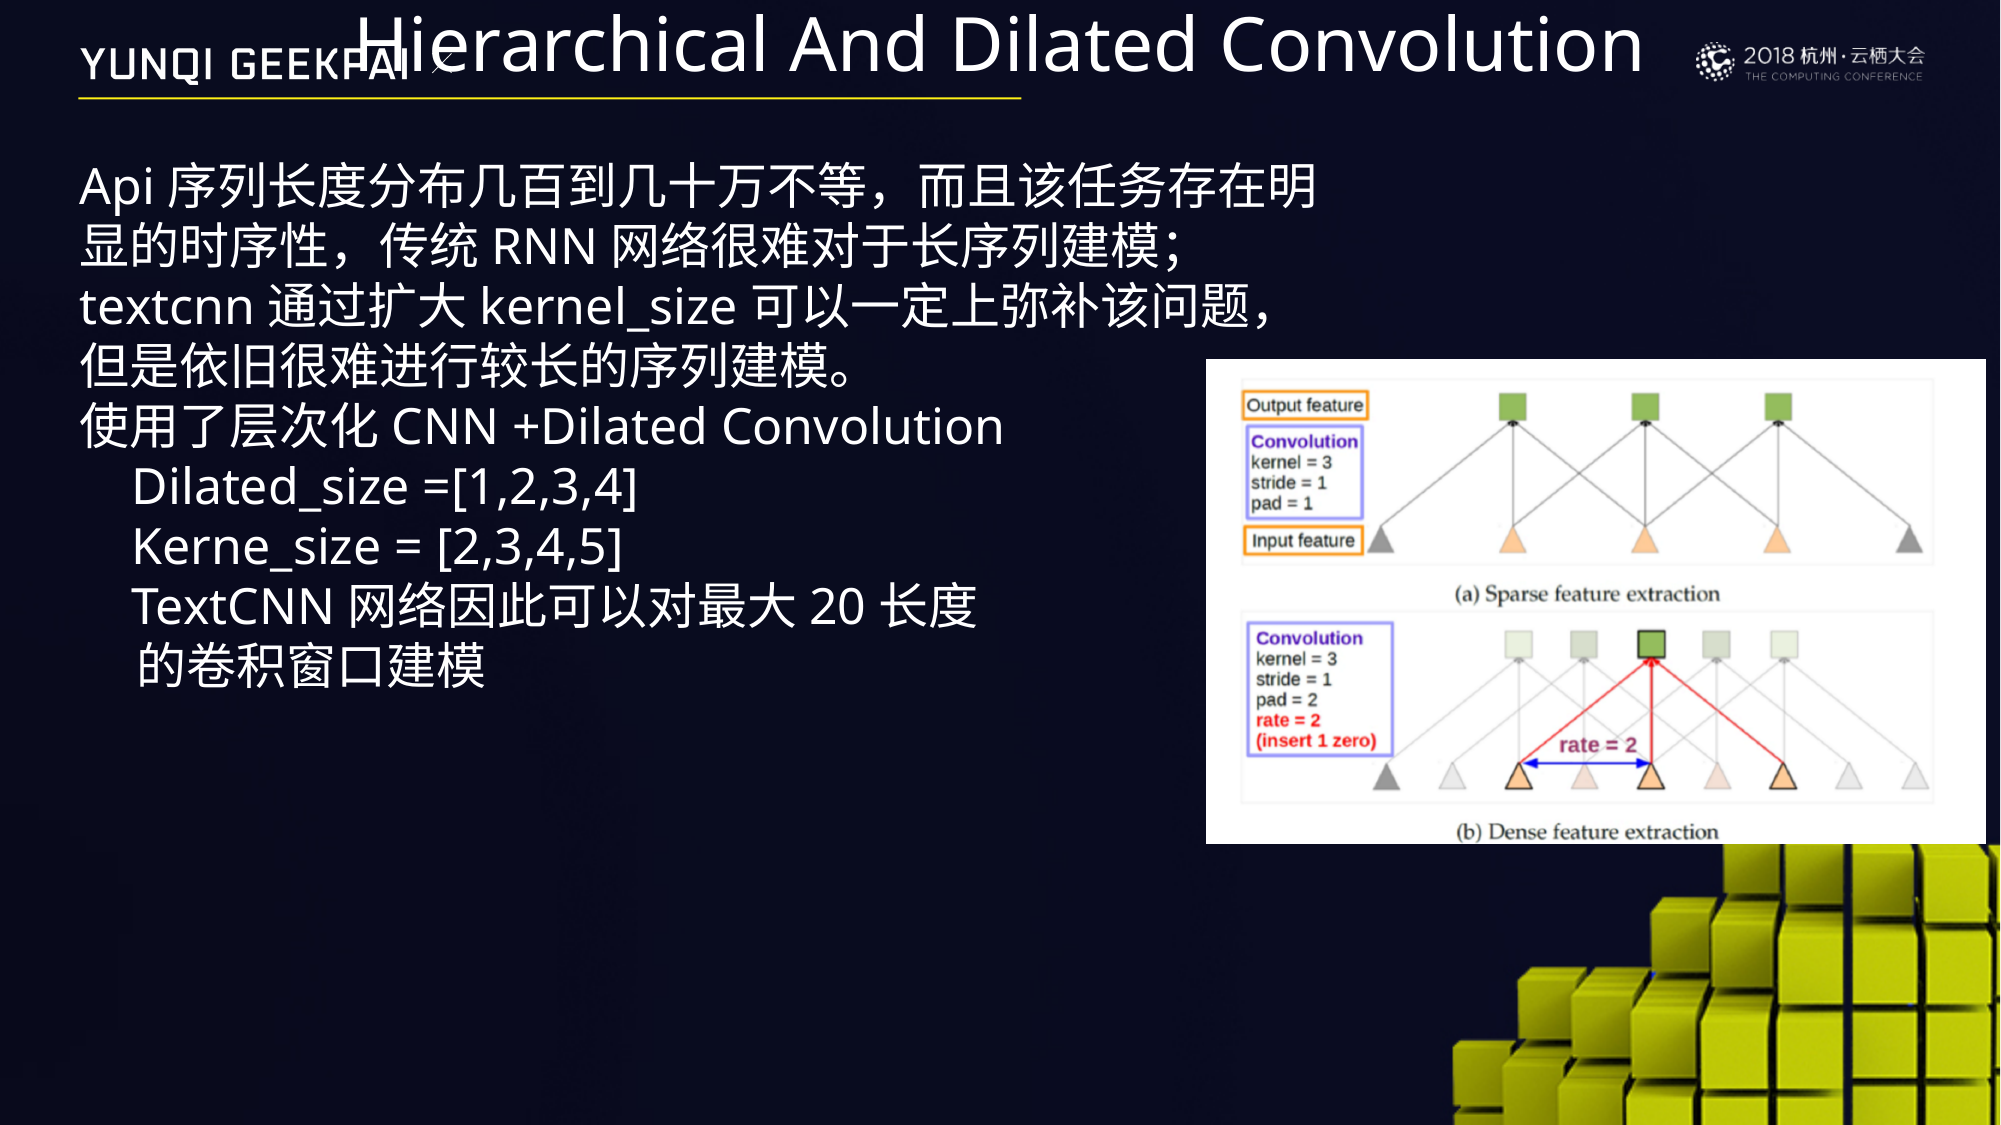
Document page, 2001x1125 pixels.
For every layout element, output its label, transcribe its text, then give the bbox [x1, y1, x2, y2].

picture [0, 0, 2001, 1125]
title Hierarchical And Dilated Convolution [181, 0, 1819, 92]
list Api序列长度分布几百到几十万不等，而且该任务存在明显的时序性，传统RNN网络很难对于长序列建模；textcnn通过扩大kernel_size可以一定上弥补该问题，但是依旧很难进行较长的序列建模。 使用了层次化CNN +Dilated Convolution Dilated_size =[1,2,3,4] Kerne_size = [2,3,4,5] TextCNN网络因此可以对最大20长度 的卷积窗口建模 [74, 149, 1337, 876]
